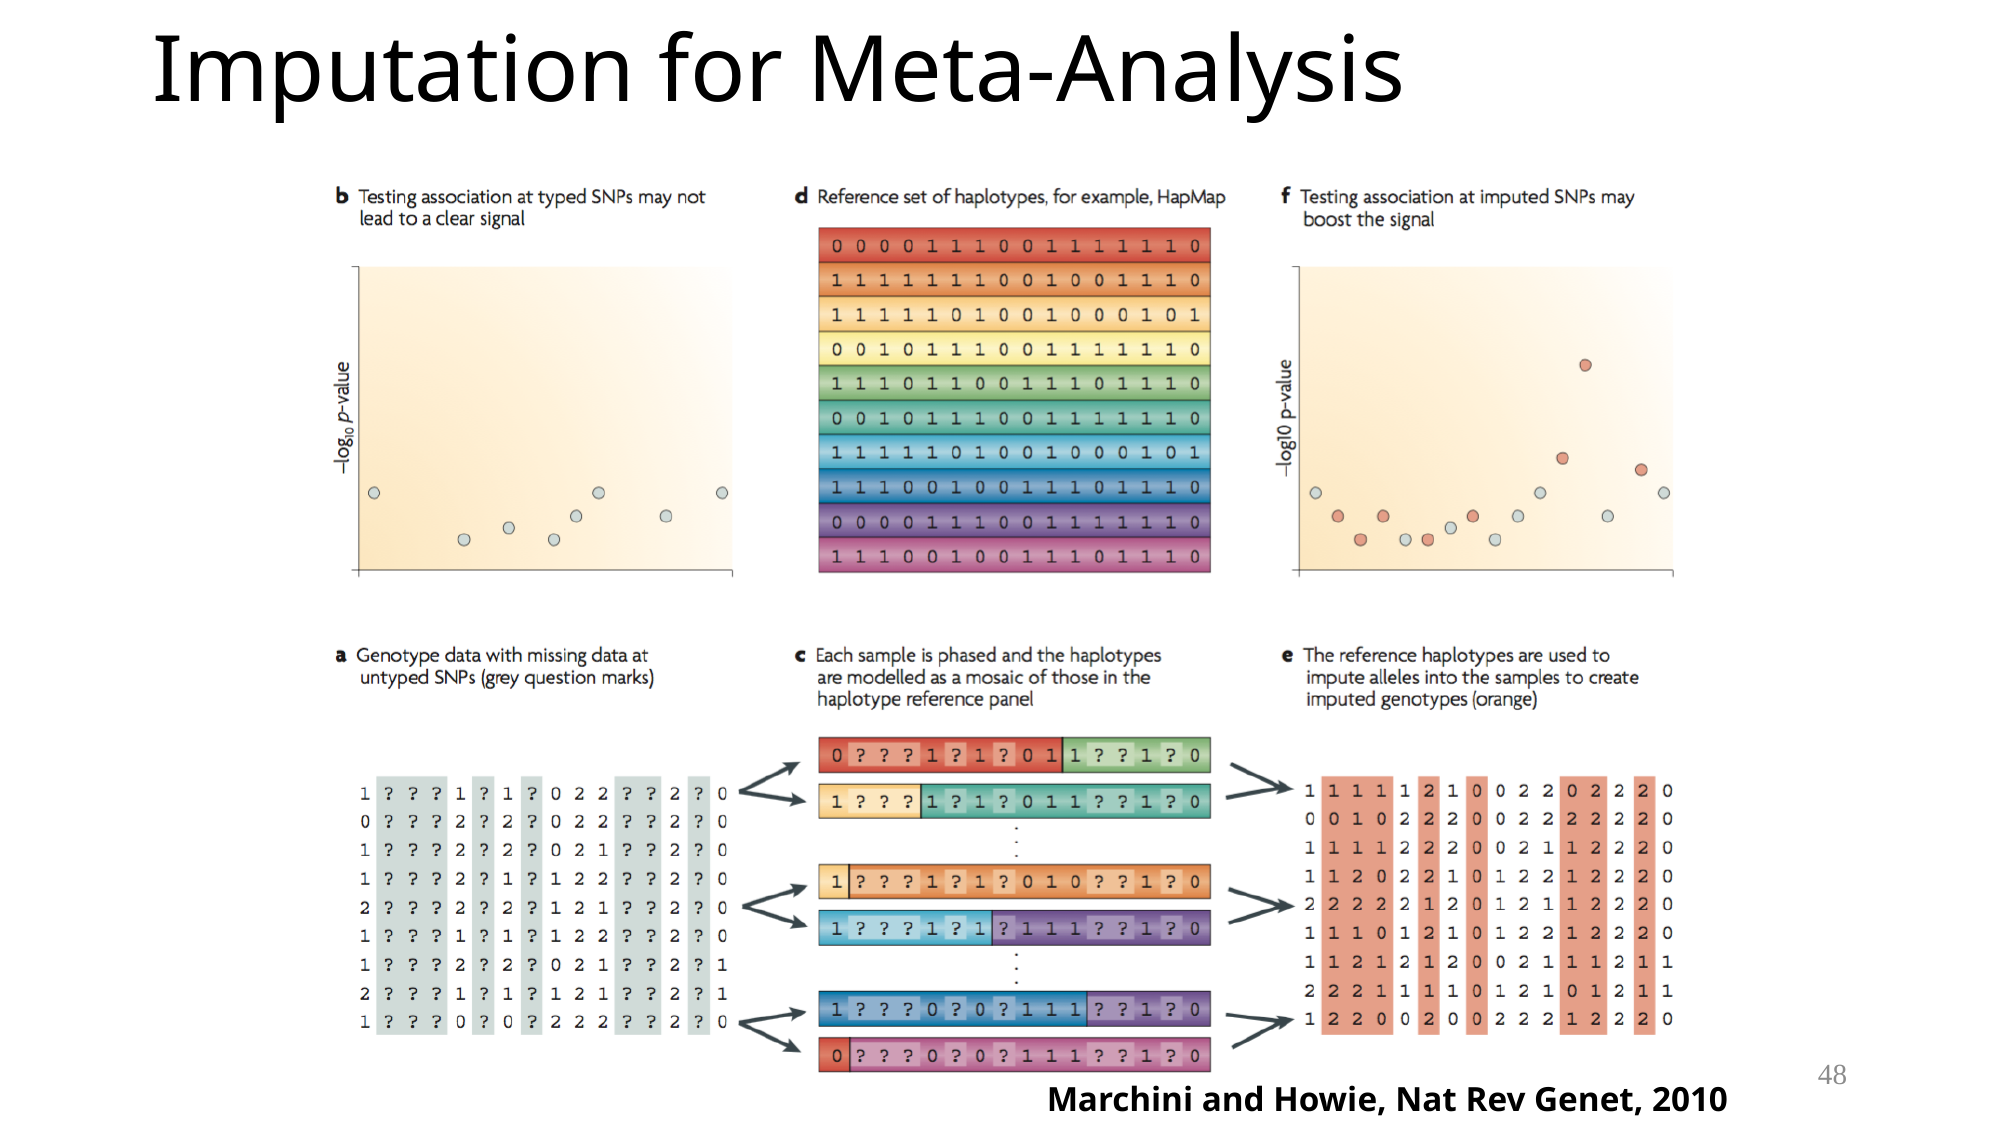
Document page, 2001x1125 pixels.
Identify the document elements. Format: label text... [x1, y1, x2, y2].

title Imputation for Meta-Analysis [137, 12, 1863, 131]
text_box Marchini and Howie, Nat Rev Genet, 2010 [1032, 1070, 1753, 1125]
slide_number 48 [1688, 1042, 1863, 1103]
picture [324, 174, 1688, 1084]
